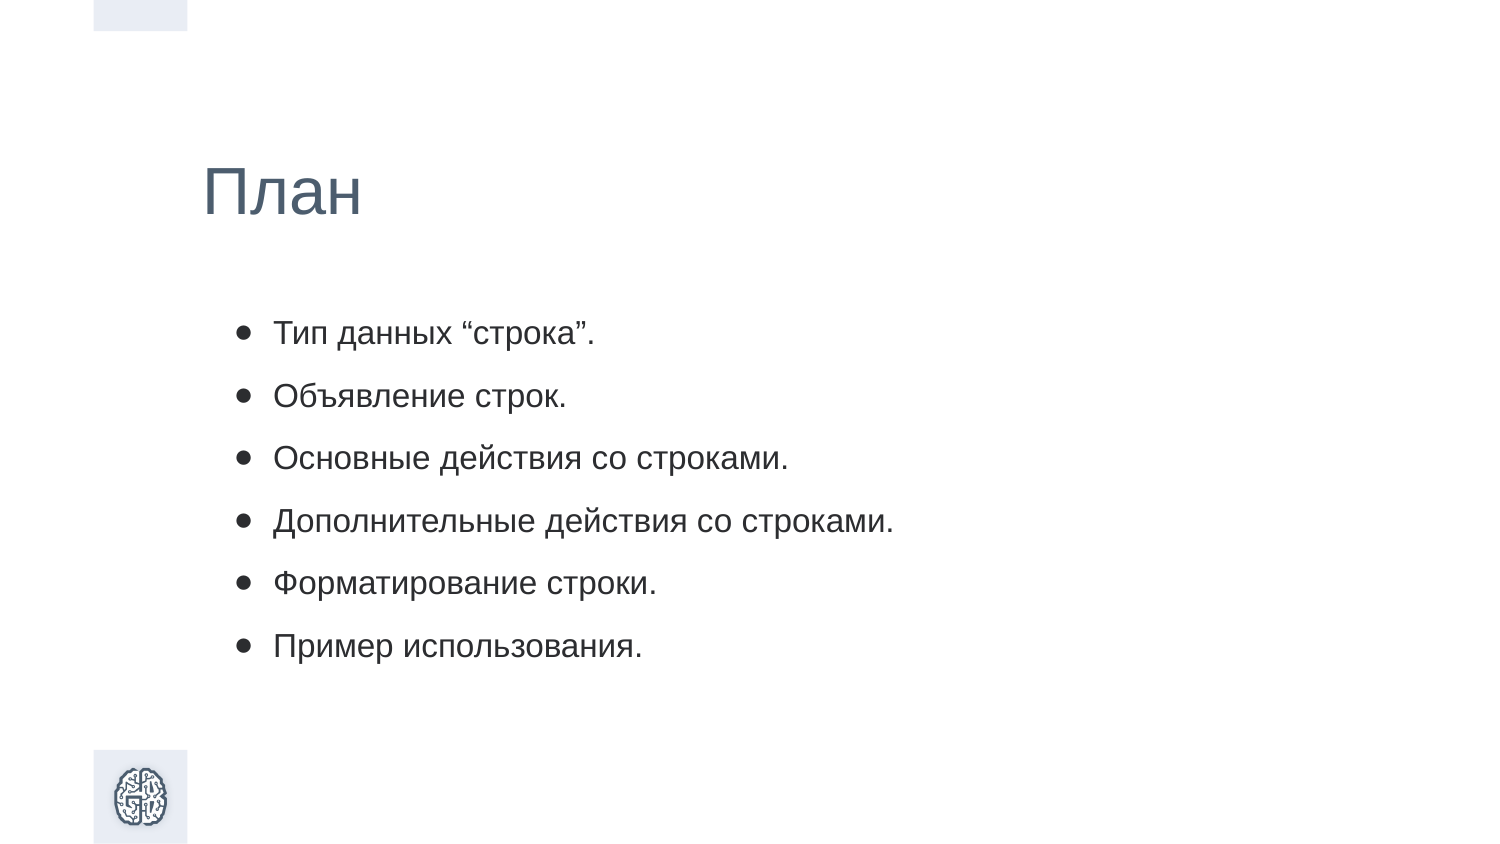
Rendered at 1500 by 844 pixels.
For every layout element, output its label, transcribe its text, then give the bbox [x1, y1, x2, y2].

text_box Пример использования. [187, 597, 1312, 671]
text_box Дополнительные действия со строками. [187, 472, 1312, 534]
text_box Объявление строк. [187, 358, 1312, 409]
text_box Основные действия со строками. [187, 409, 1312, 472]
text_box Форматирование строки. [187, 534, 1312, 597]
picture [106, 760, 175, 834]
text_box Тип данных “строка”. [187, 284, 1312, 358]
text_box План [187, 93, 1312, 282]
